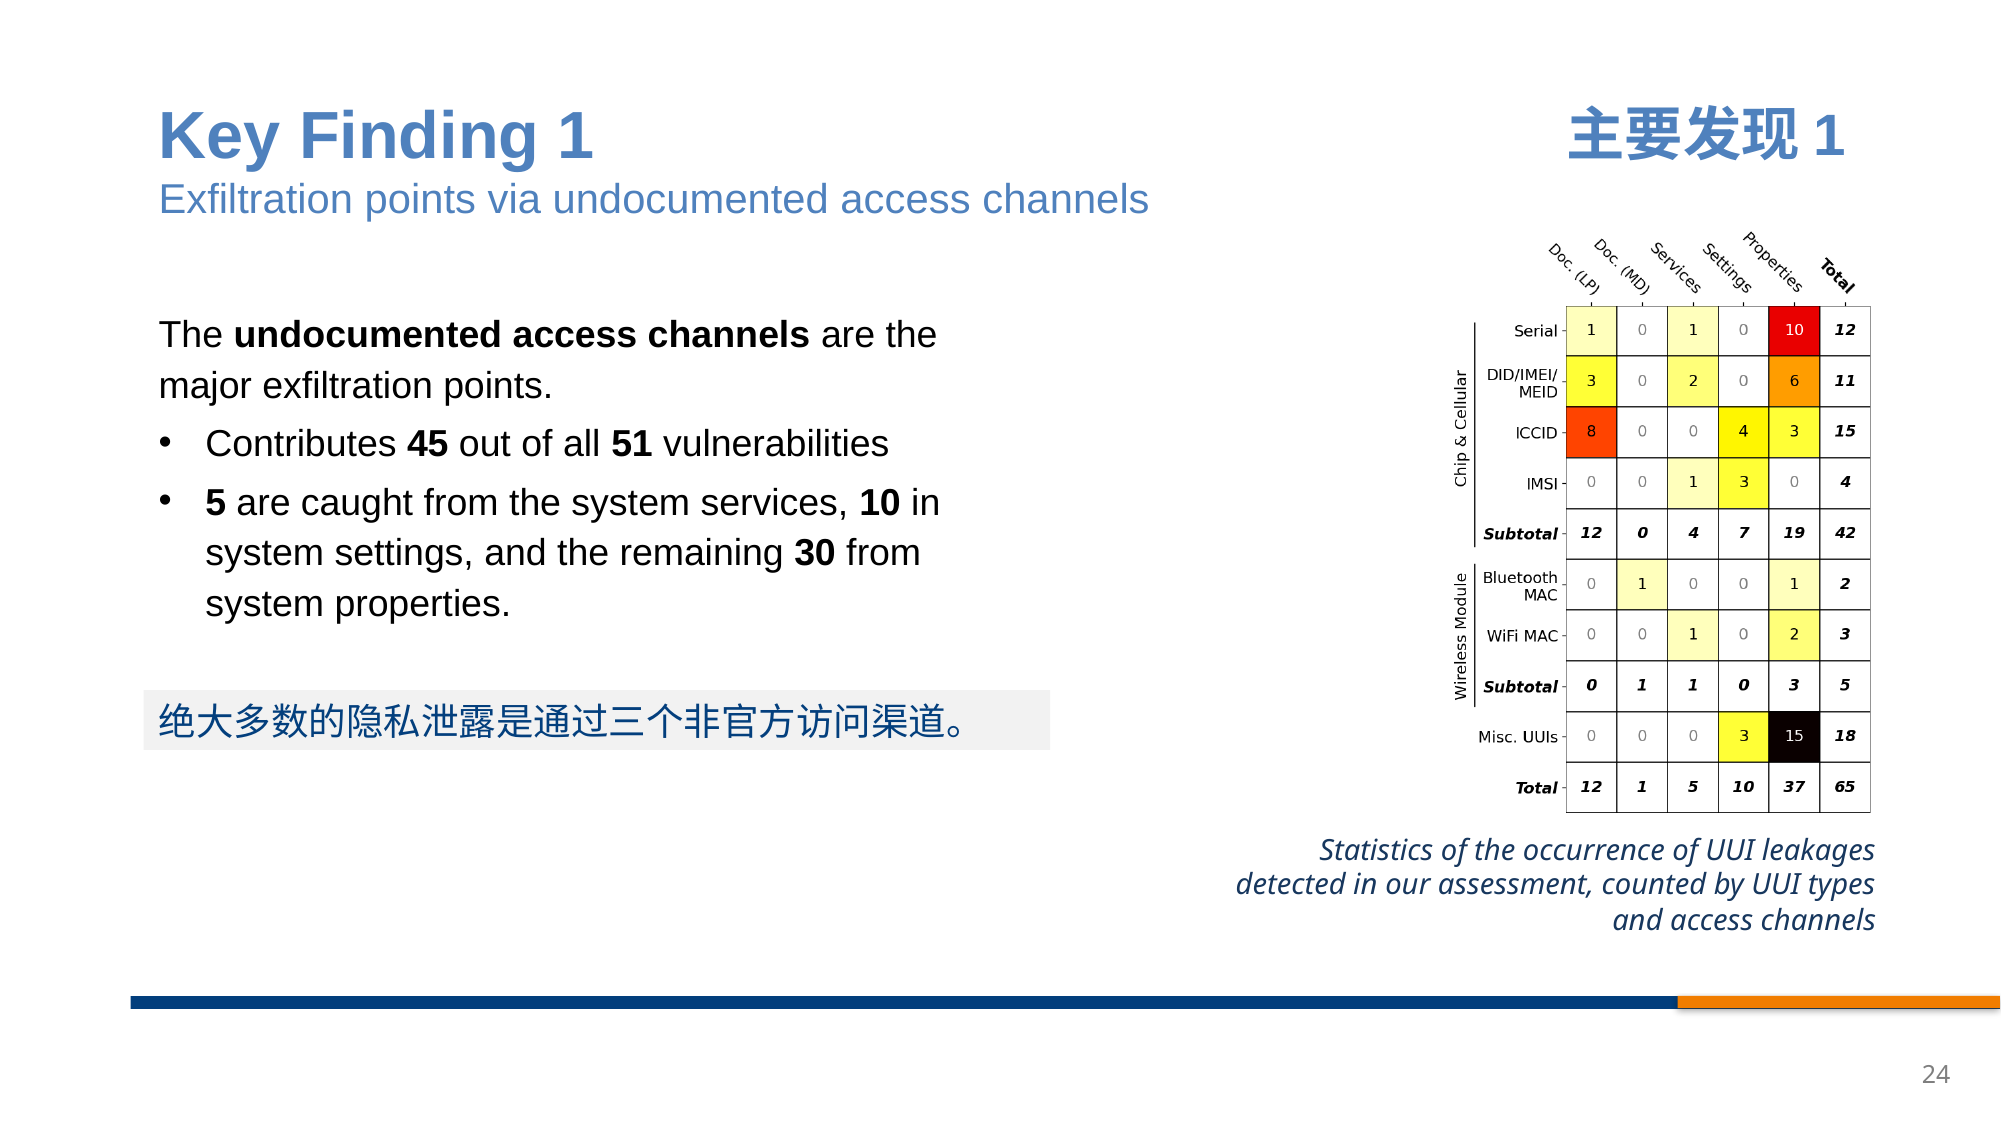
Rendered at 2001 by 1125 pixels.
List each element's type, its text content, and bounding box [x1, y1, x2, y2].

text_box 绝大多数的隐私泄露是通过三个非官方访问渠道。 [143, 690, 1051, 750]
picture [130, 996, 1677, 1009]
list The undocumented access channels are the major exfiltration points. Contributes 45 out of all 51 vulnerabilities 5 are caught from the system services, 10 in system settings, and the remaining 30 from system properties. [143, 297, 1051, 690]
picture [1451, 227, 1893, 816]
text_box Statistics of the occurrence of UUI leakages detected in our assessment, counted by UUI types and access channels [1187, 823, 1891, 944]
slide_number 24 [1498, 1051, 1966, 1112]
